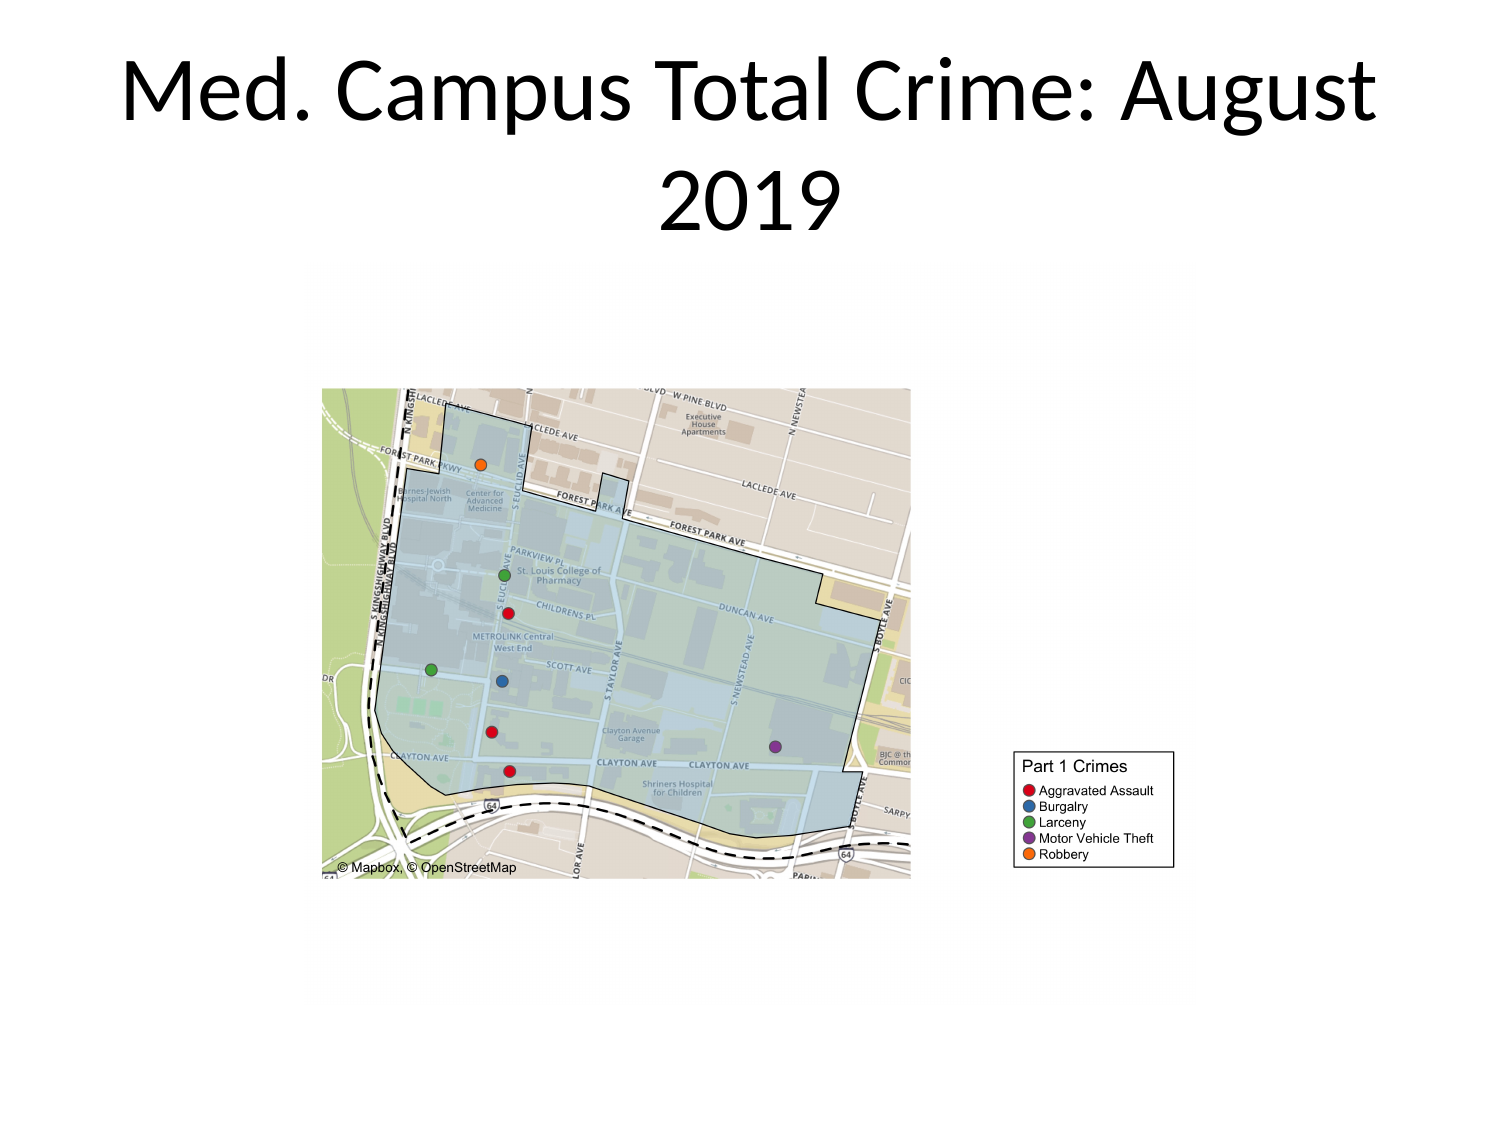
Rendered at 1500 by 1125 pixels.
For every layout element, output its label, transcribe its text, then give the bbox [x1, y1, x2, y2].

title Med. Campus Total Crime: August 2019 [75, 45, 1425, 233]
picture [303, 262, 1197, 1005]
